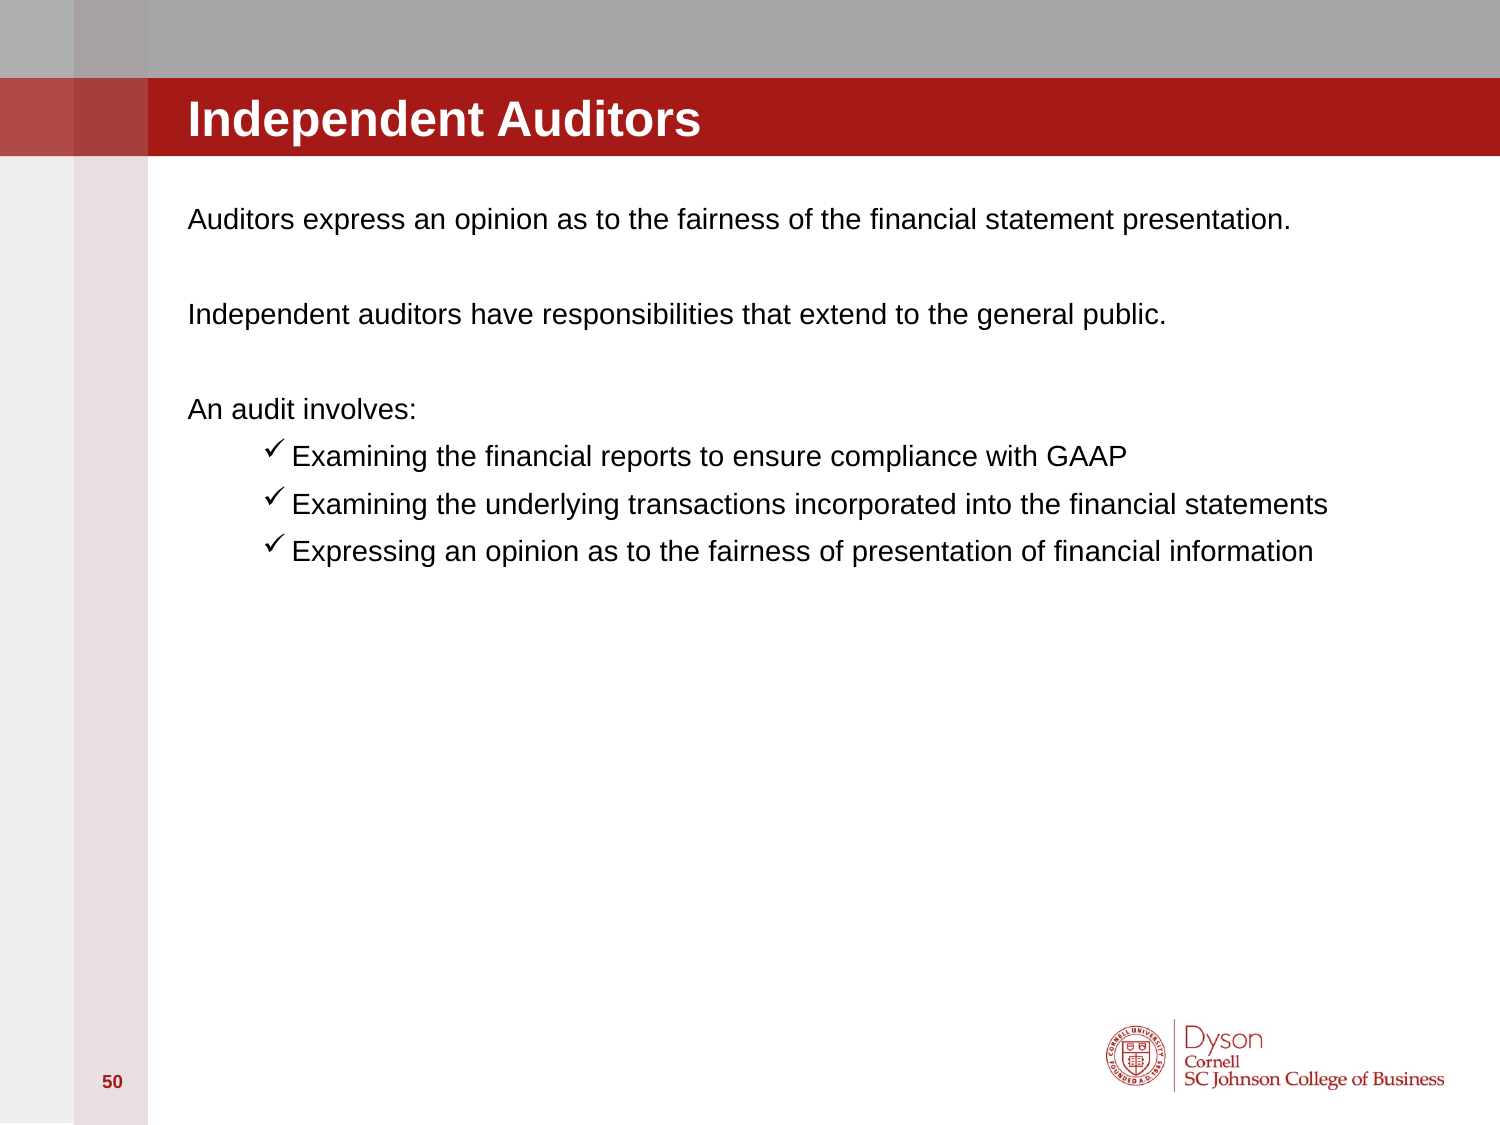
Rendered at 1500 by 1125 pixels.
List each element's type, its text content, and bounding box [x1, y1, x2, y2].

picture [1106, 1019, 1444, 1092]
title Independent Auditors [187, 46, 1169, 147]
slide_number 50 [74, 1062, 151, 1125]
list Auditors express an opinion as to the fairness of the financial statement presentation. Independent auditors have responsibilities that extend to the general public. An audit involves: Examining the financial reports to ensure compliance with GAAP Examining the underlying transactions incorporated into the financial statements Expressing an opinion as to the fairness of presentation of financial information [187, 200, 1400, 1063]
